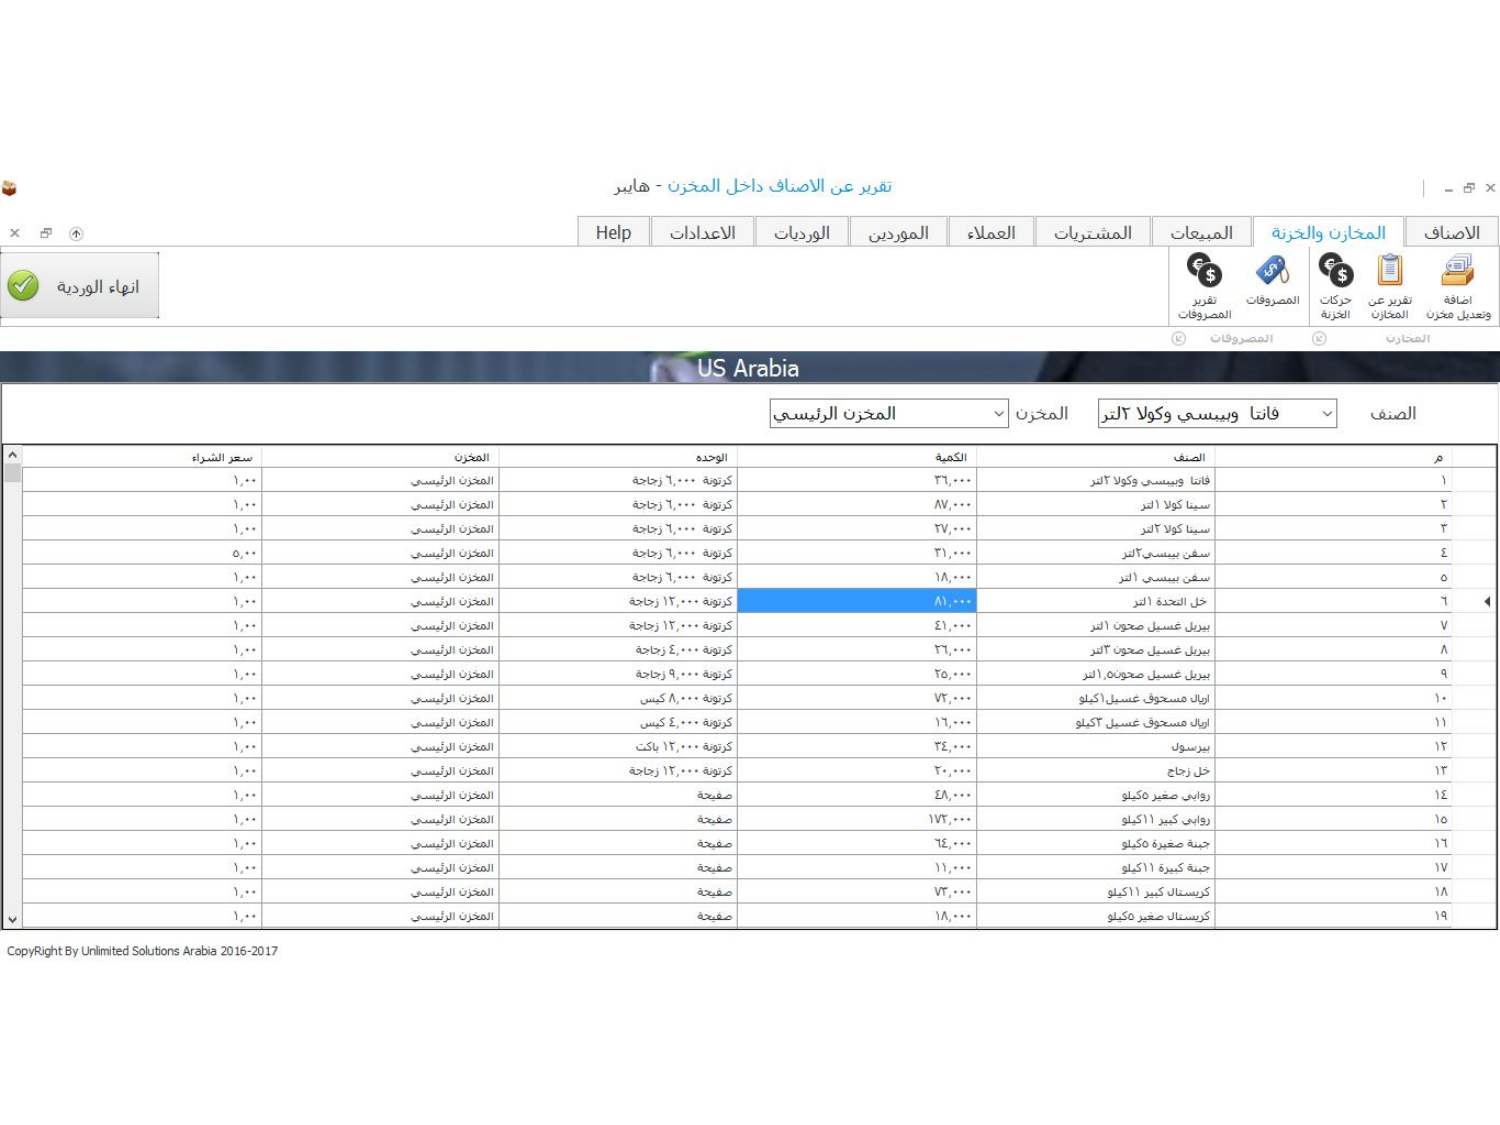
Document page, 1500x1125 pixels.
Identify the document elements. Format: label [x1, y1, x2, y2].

picture [0, 162, 1500, 963]
